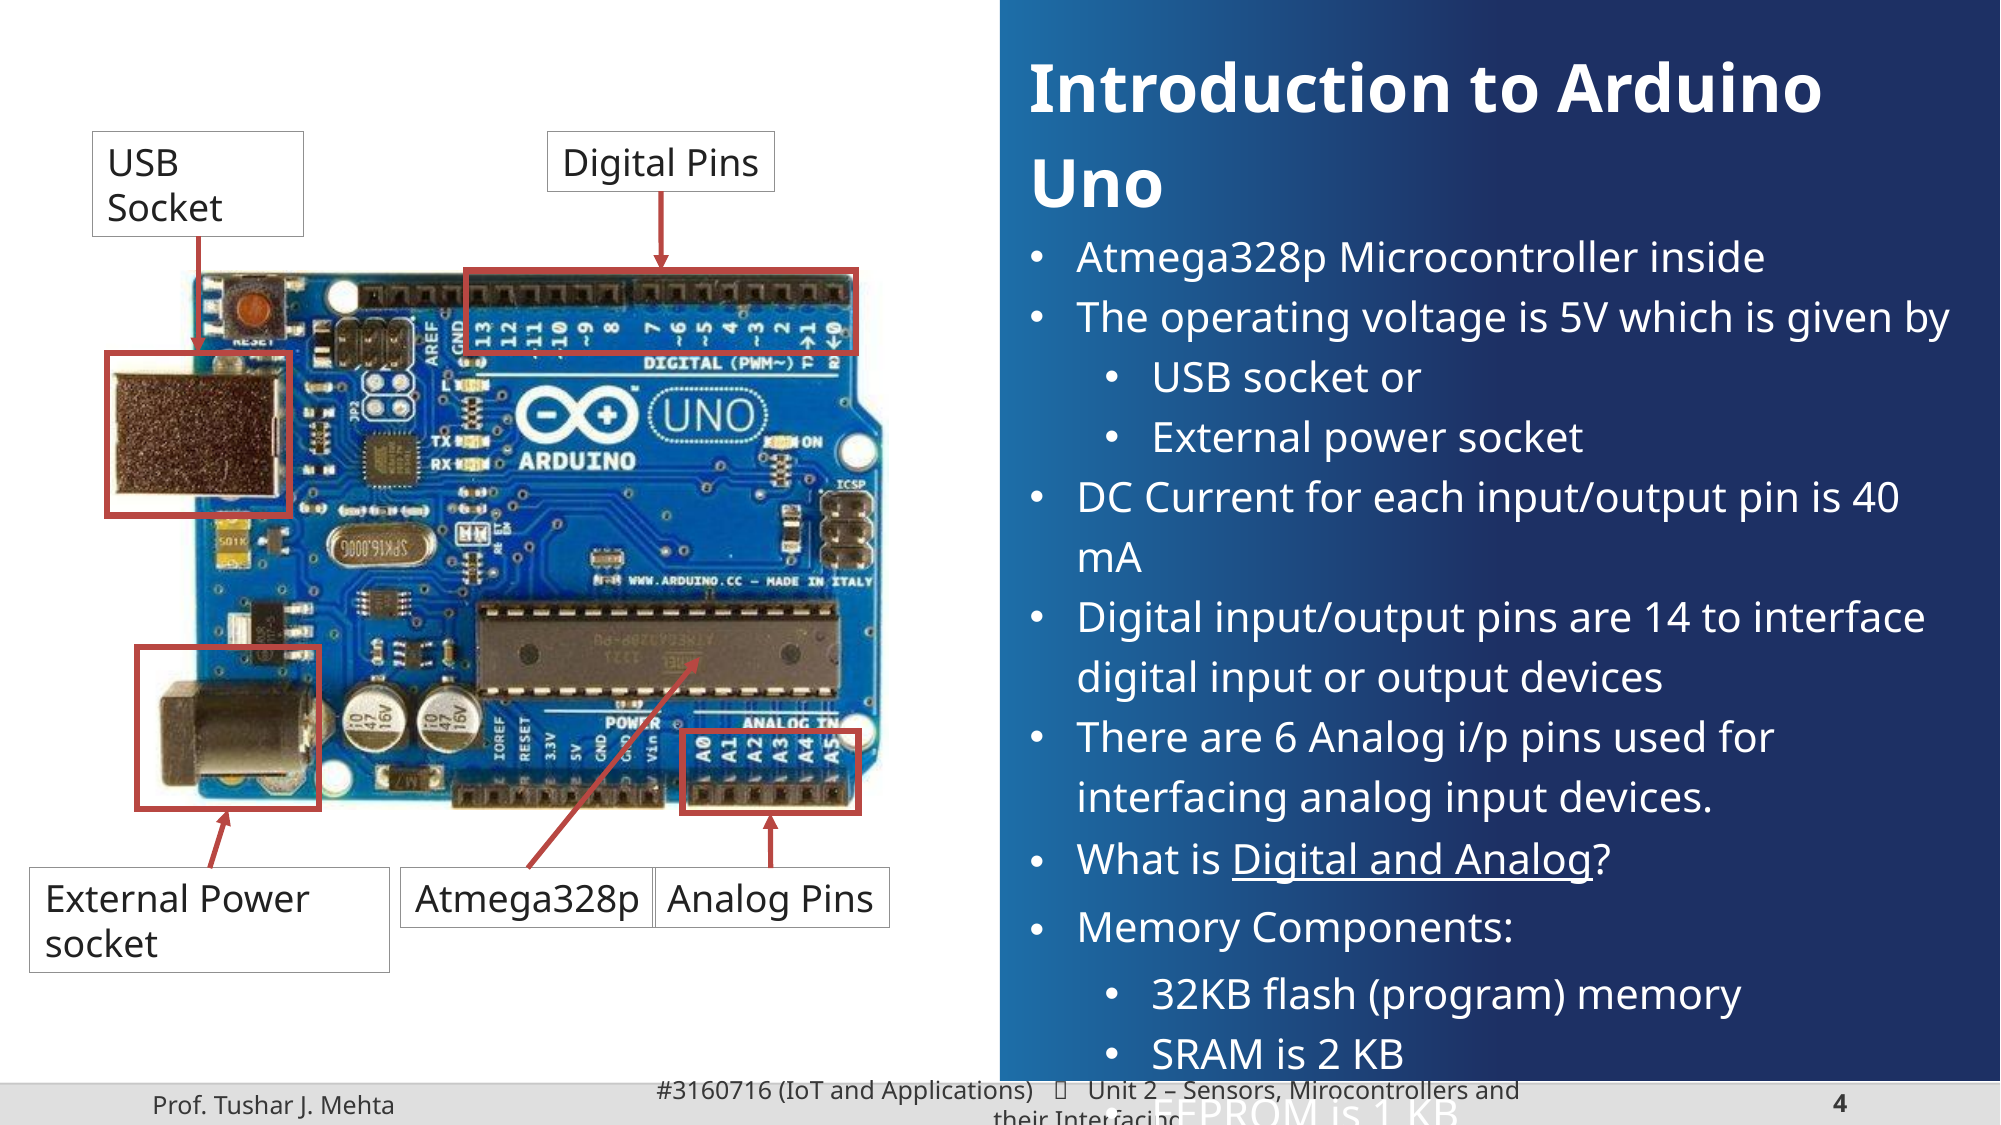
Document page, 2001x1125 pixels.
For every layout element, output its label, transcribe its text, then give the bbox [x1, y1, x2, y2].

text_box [666, 730, 876, 929]
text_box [466, 131, 857, 354]
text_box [92, 131, 304, 516]
picture [106, 270, 889, 810]
text_box Introduction to Arduino Uno Atmega328p Microcontroller inside The operating voltage is 5V which is given by USB socket or External power socket DC Current for each input/output pin is 40 mA Digital input/output pins are 14 to interface digital input or output devices There are 6 Analog i/p pins used for interfacing analog input devices. What is Digital and Analog? Memory Components: 32KB flash (program) memory SRAM is 2 KB EEPROM is 1 KB [999, 0, 2000, 1082]
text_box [417, 657, 700, 929]
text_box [29, 646, 390, 929]
